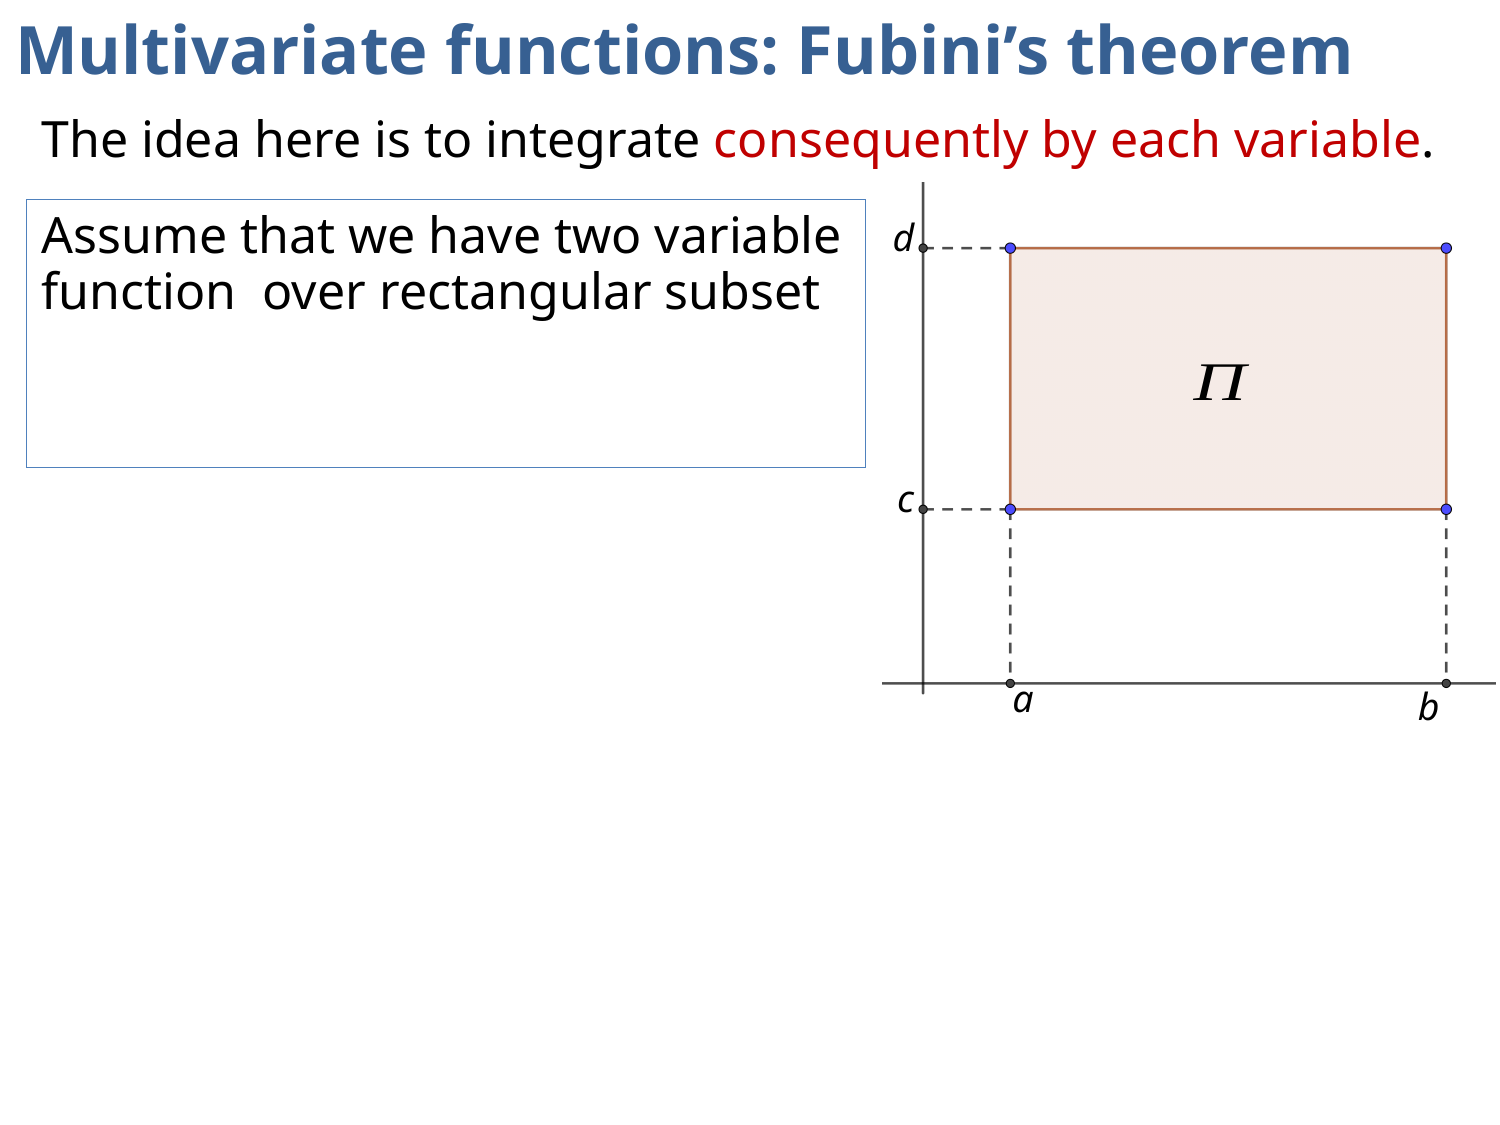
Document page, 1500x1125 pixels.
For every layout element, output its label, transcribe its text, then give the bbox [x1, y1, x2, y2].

title Multivariate functions: Fubini’s theorem [0, 0, 1500, 102]
text_box The idea here is to integrate consequently by each variable. [26, 103, 1474, 185]
picture [882, 182, 1496, 729]
